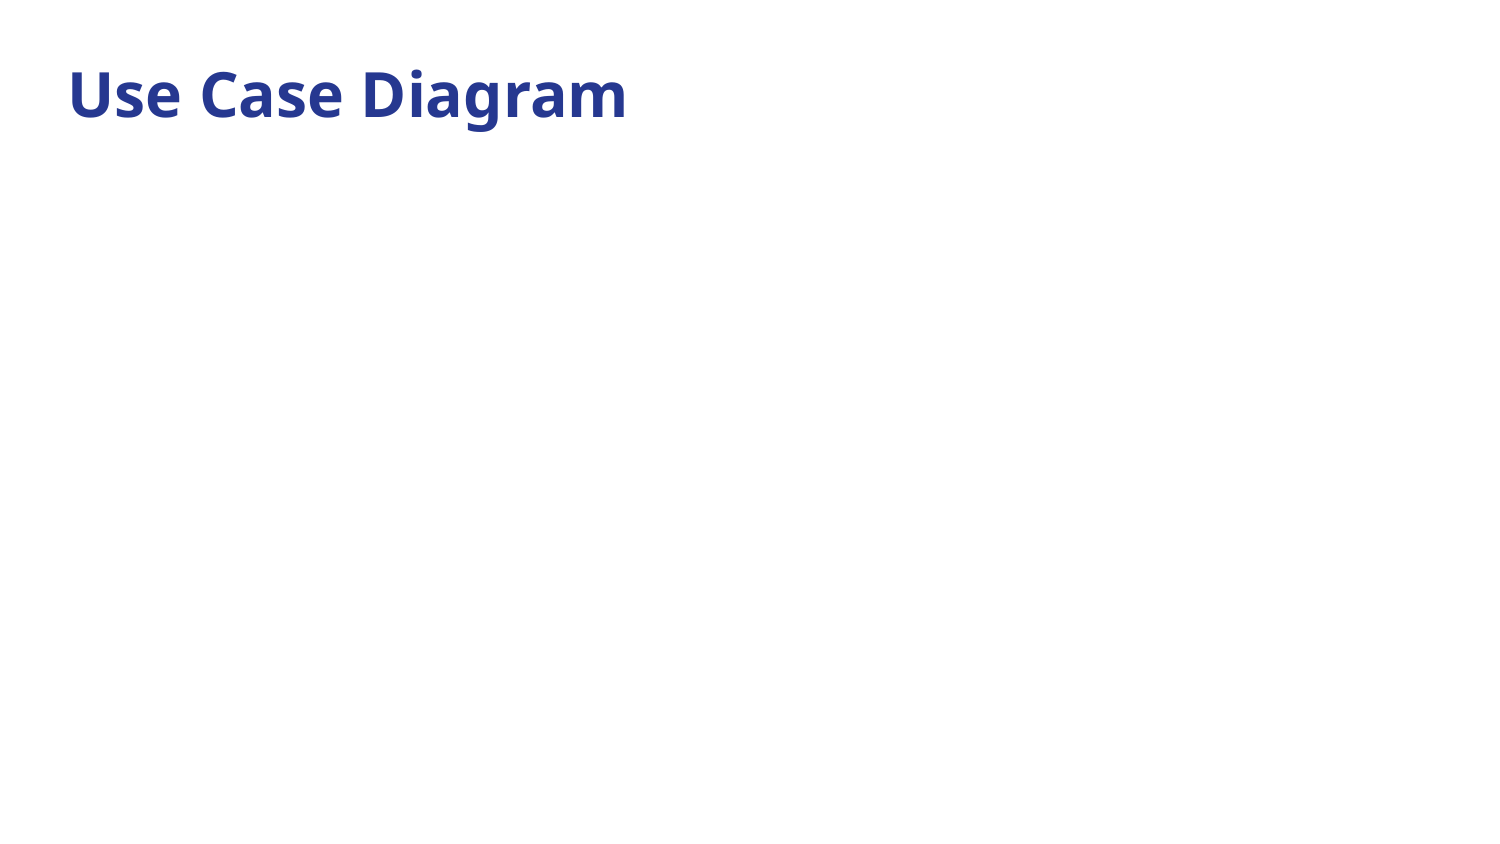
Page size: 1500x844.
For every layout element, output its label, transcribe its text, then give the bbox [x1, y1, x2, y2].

text_box Use Case Diagram [52, 39, 786, 145]
